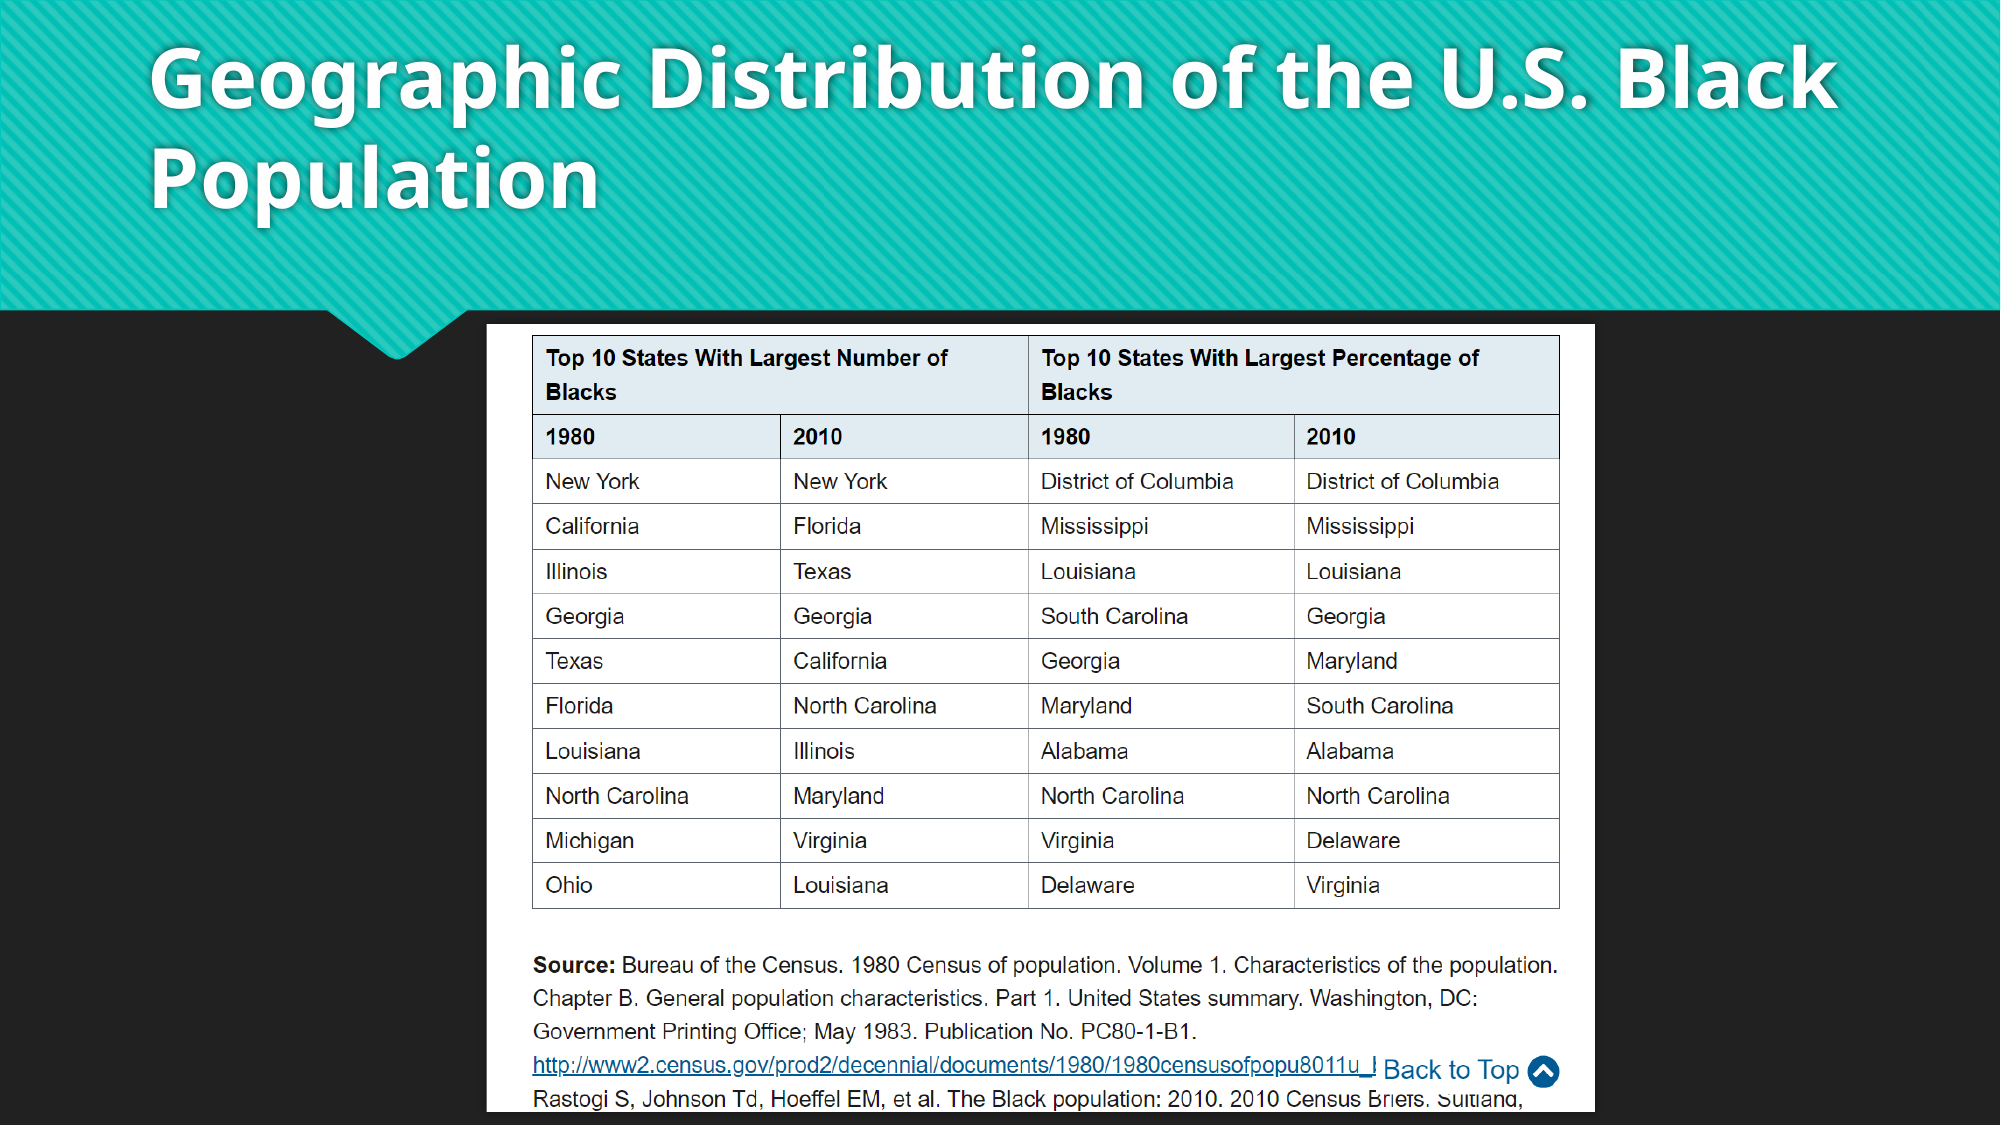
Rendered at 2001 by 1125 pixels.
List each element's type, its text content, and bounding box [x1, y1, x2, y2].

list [486, 324, 1596, 1112]
title Geographic Distribution of the U.S. Black Population [132, 73, 1868, 233]
